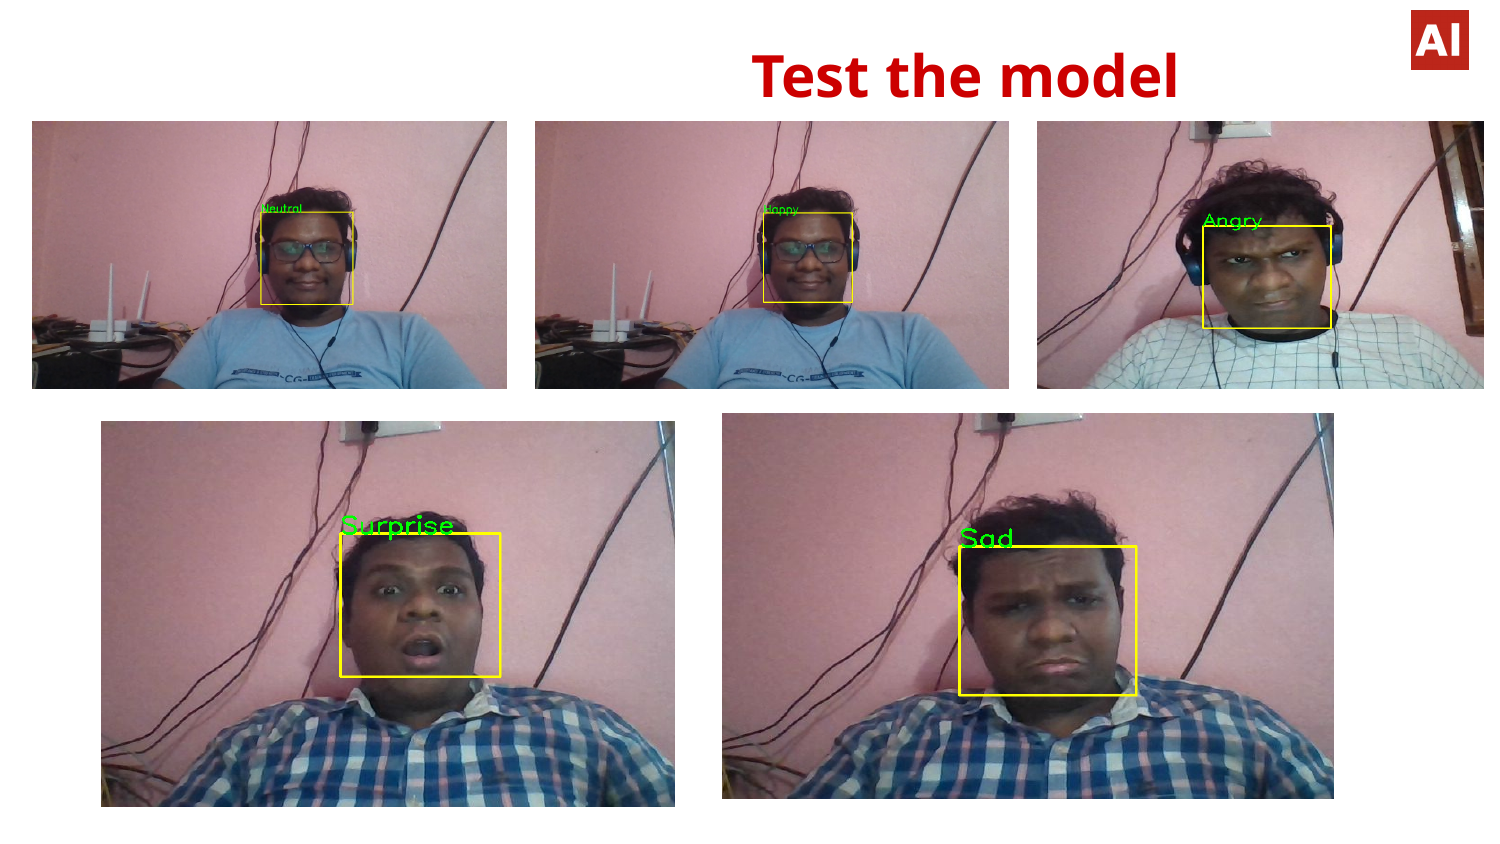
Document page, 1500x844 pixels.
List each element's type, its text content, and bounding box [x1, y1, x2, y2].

picture [32, 121, 507, 389]
picture [721, 413, 1334, 799]
picture [534, 121, 1010, 389]
picture [101, 421, 676, 807]
picture [1411, 10, 1469, 70]
picture [1037, 121, 1484, 389]
title Test the model [42, 0, 1314, 114]
